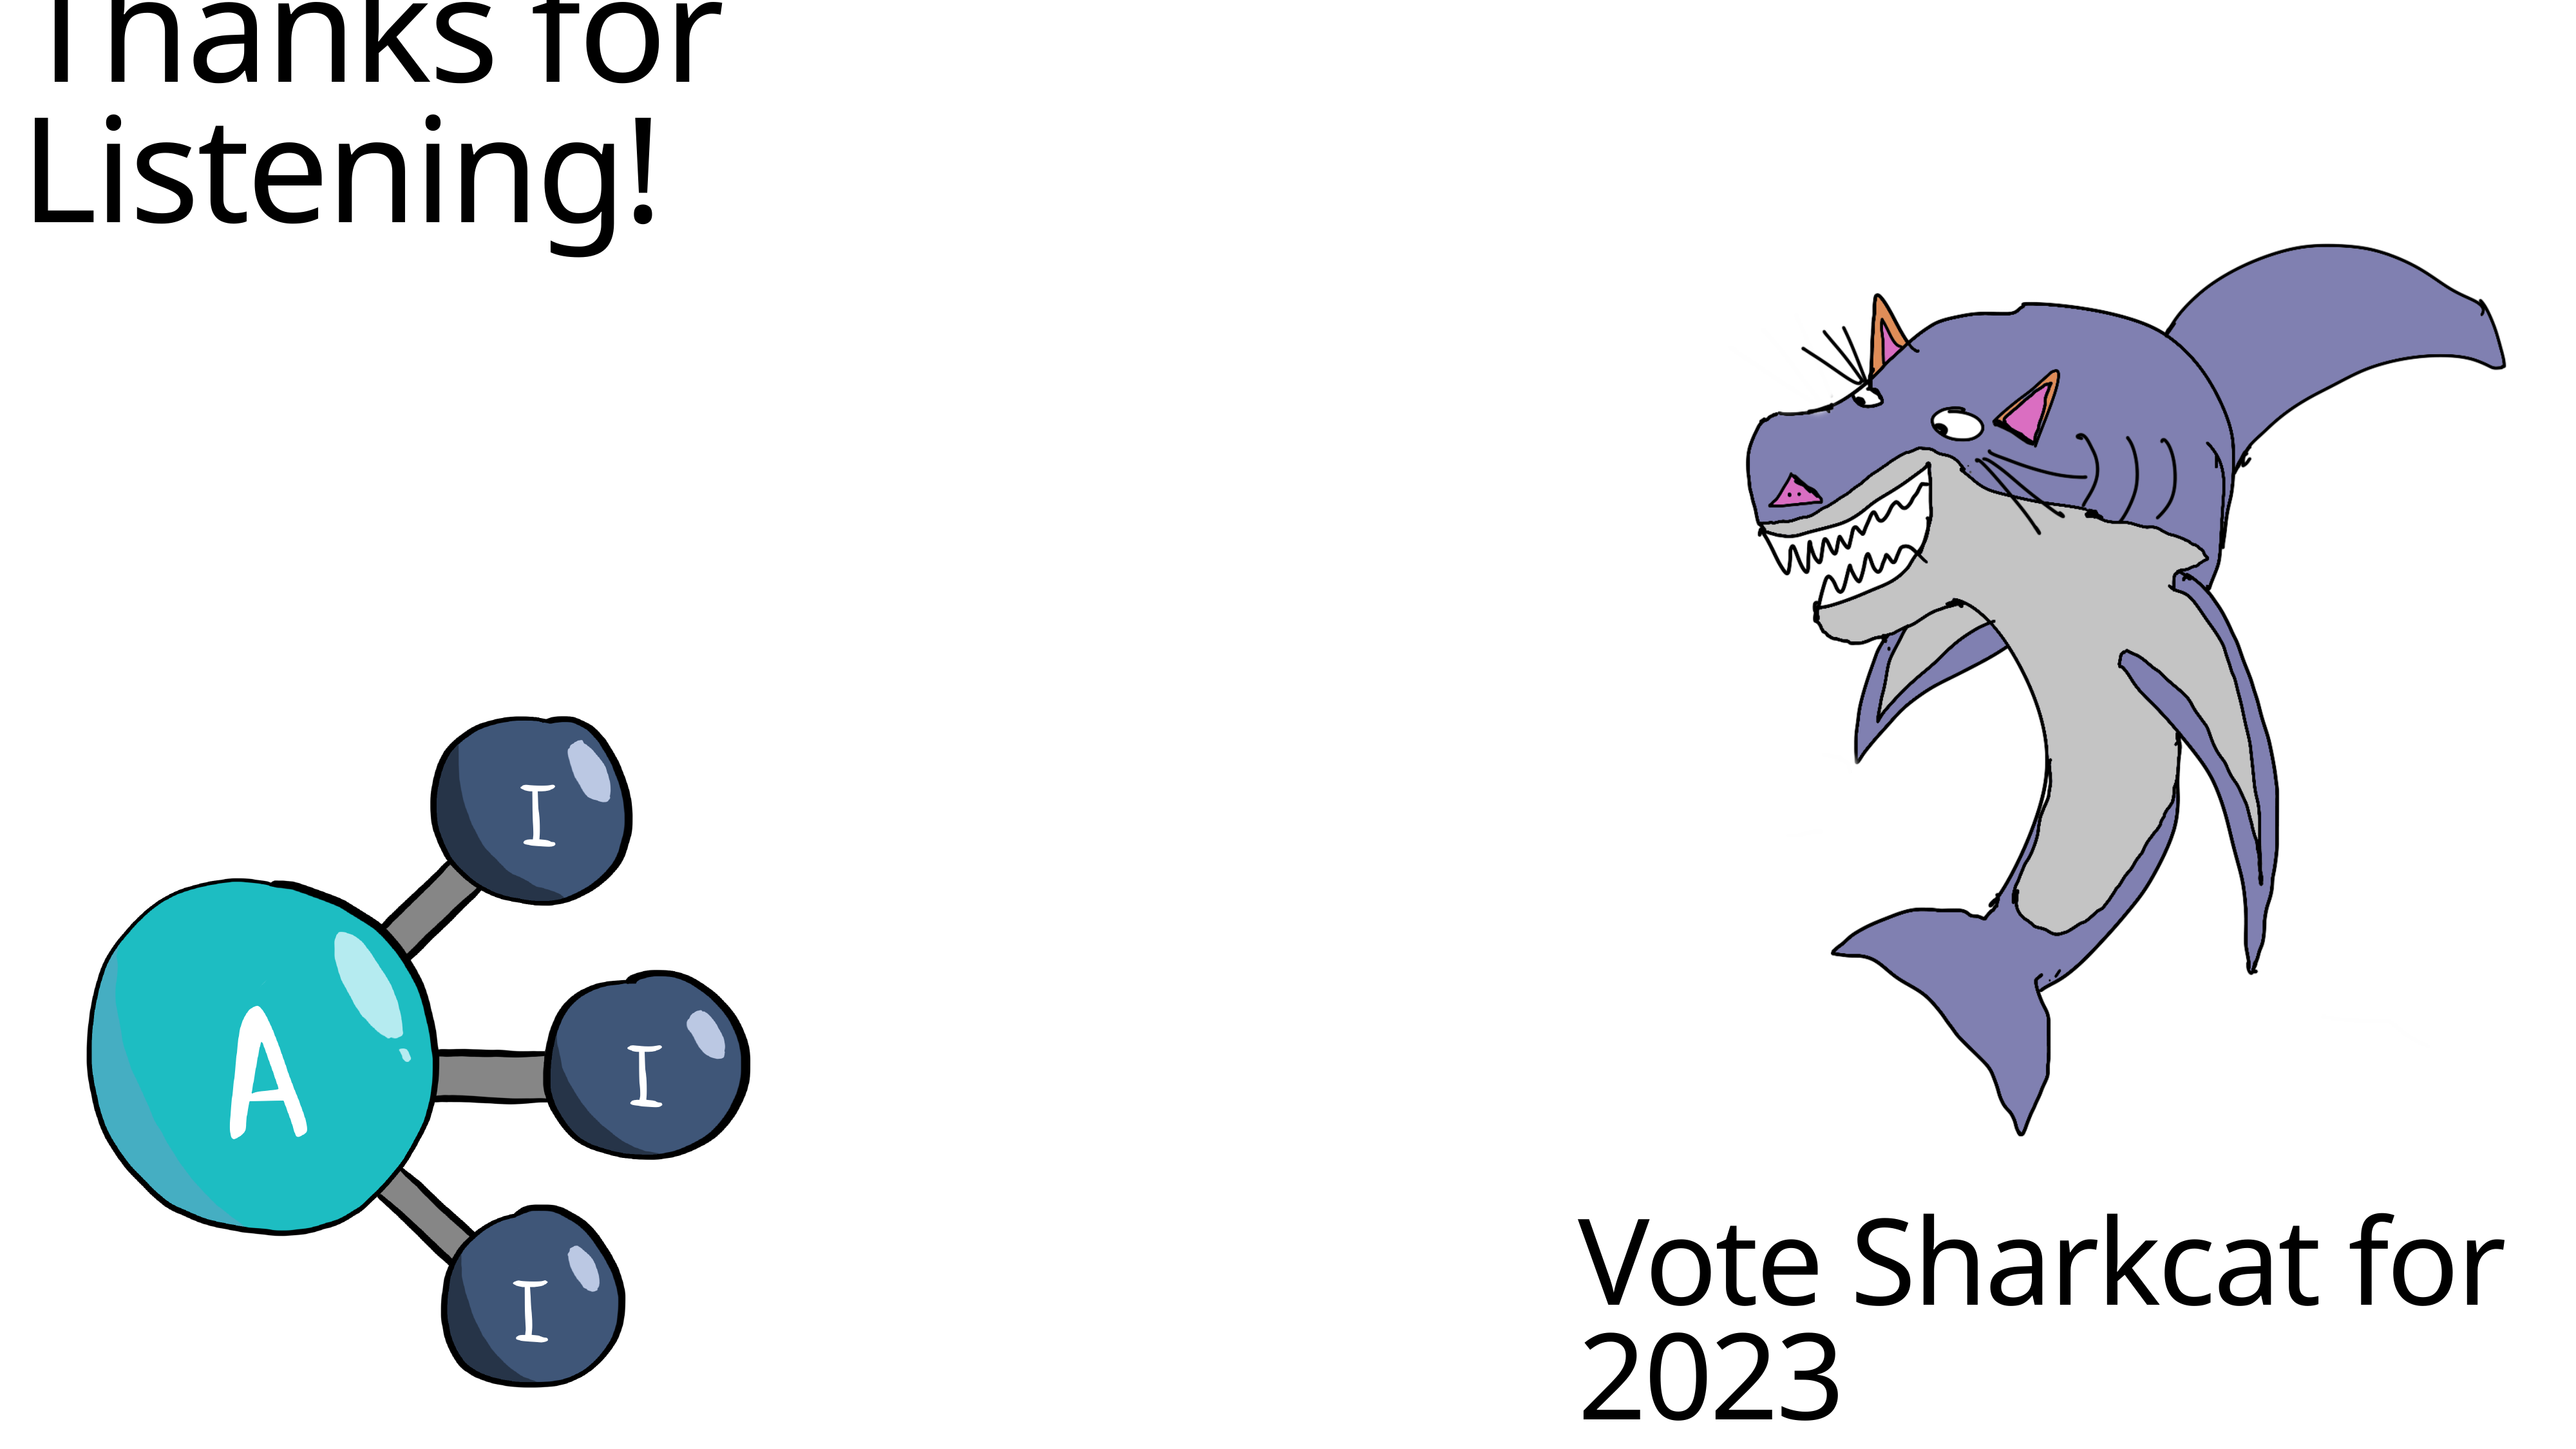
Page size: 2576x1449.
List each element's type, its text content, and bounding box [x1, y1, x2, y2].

text_box Vote Sharkcat for 2023 [1573, 1191, 2573, 1449]
picture [1708, 158, 2534, 1198]
title Thanks for Listening! [15, 0, 1383, 247]
picture [19, 662, 797, 1439]
